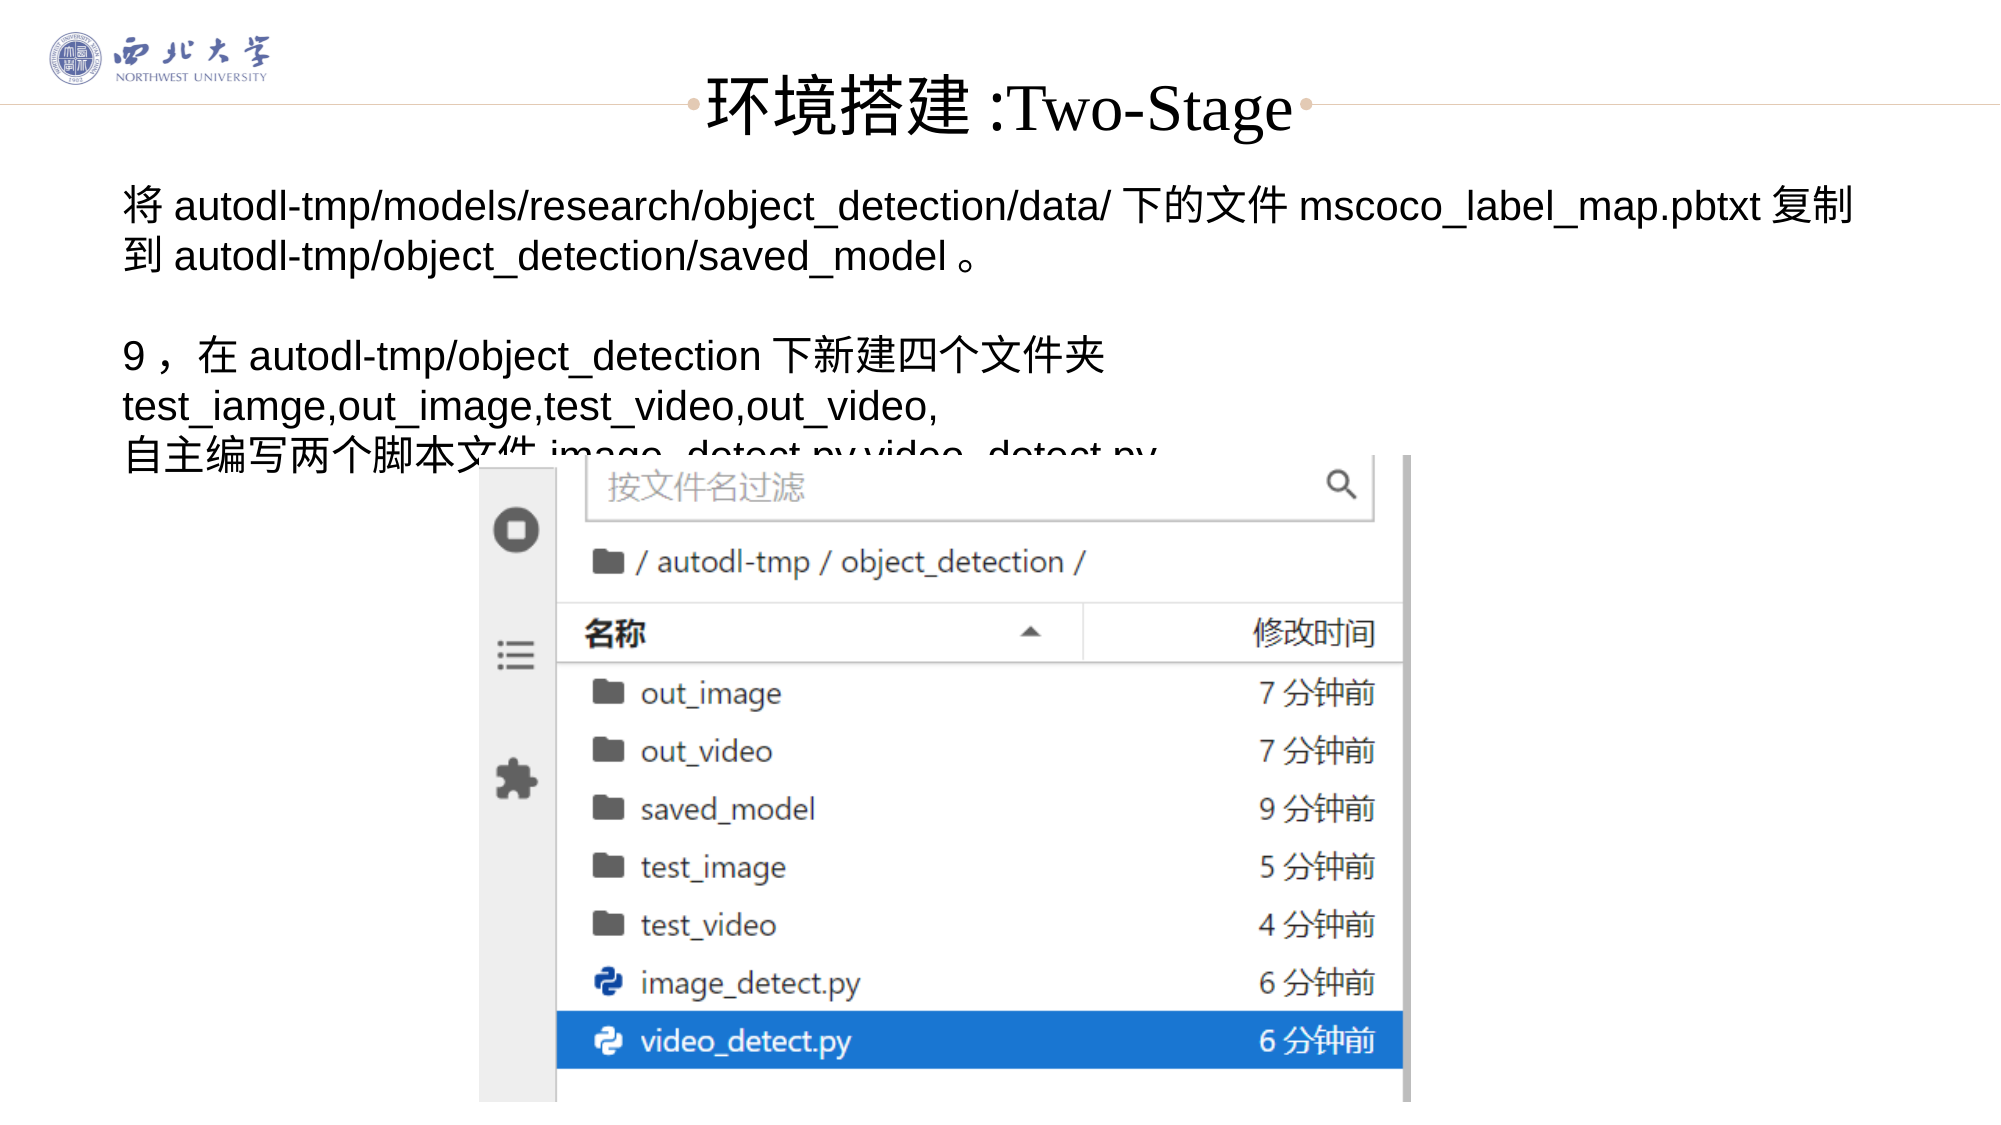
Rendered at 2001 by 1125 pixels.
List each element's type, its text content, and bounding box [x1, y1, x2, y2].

picture [479, 455, 1411, 1102]
picture [16, 0, 305, 111]
text_box 将autodl-tmp/models/research/object_detection/data/下的文件mscoco_label_map.pbtxt复制到autodl-tmp/object_detection/saved_model。 9，在autodl-tmp/object_detection下新建四个文件夹test_iamge,out_image,test_video,out_video, 自主编写两个脚本文件image_detect.py,video_detect.py。 [107, 171, 1897, 456]
text_box 环境搭建:Two-Stage [690, 56, 1310, 152]
